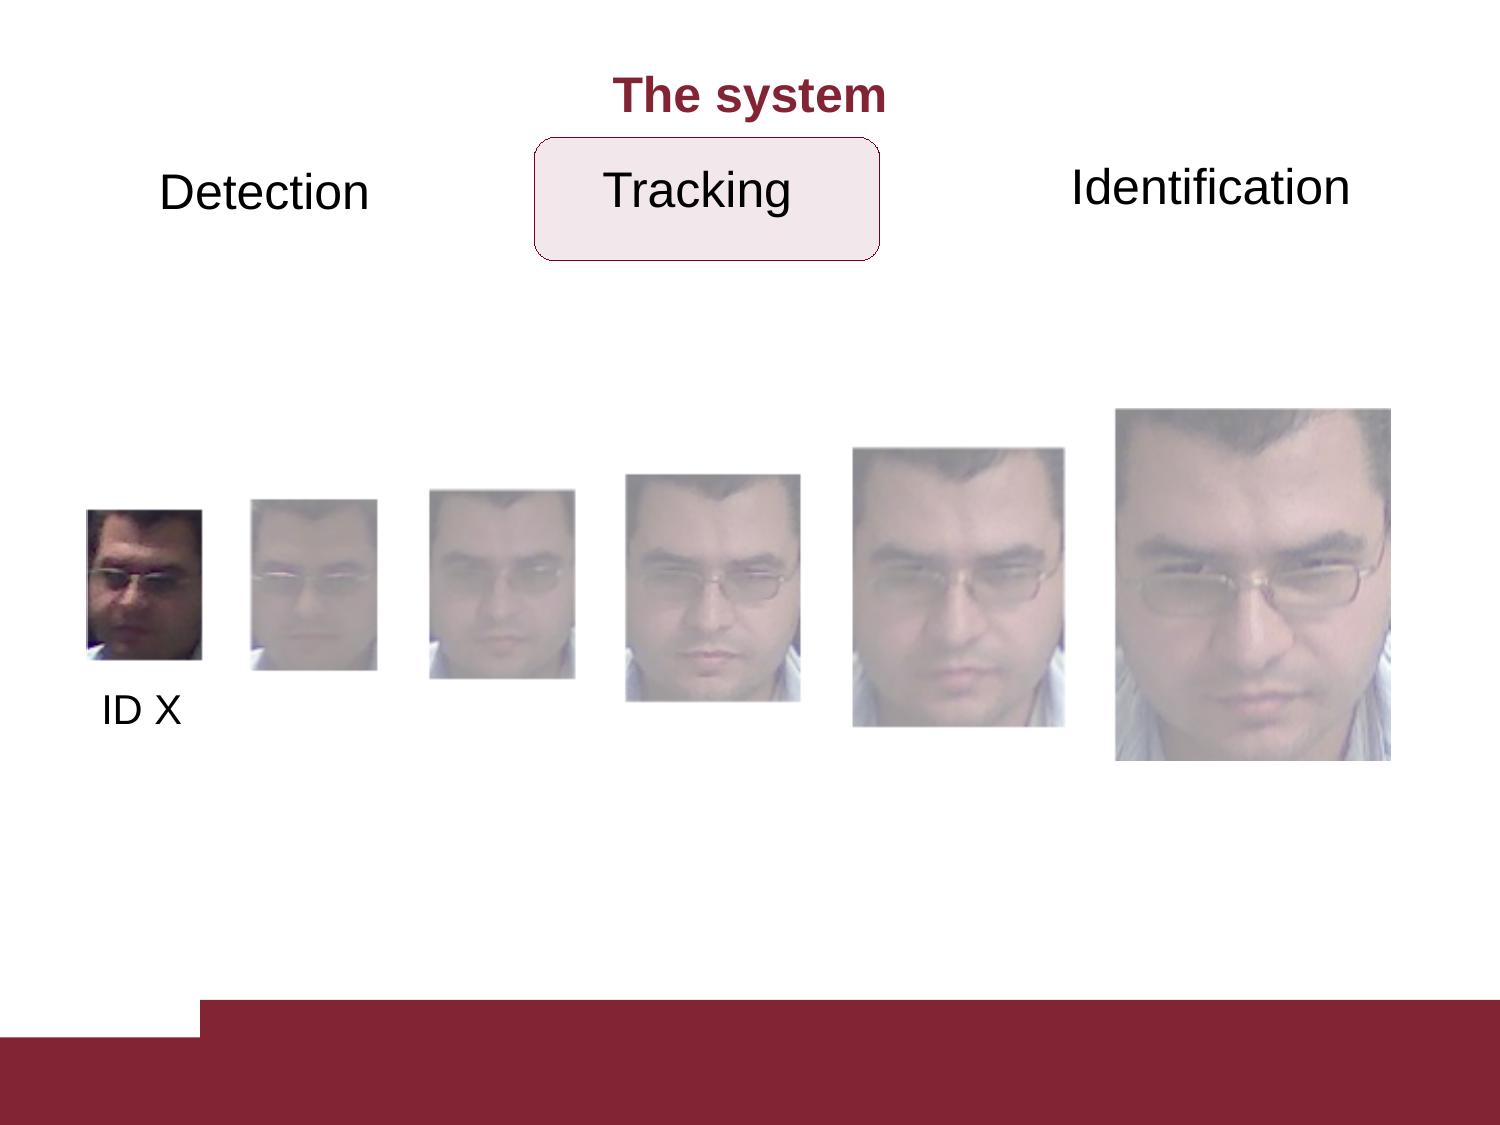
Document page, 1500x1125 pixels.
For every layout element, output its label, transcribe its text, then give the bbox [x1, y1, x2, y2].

text_box Identification [1055, 146, 1438, 271]
picture [86, 408, 1391, 761]
text_box The system [366, 54, 1134, 138]
text_box Detection [144, 151, 526, 274]
text_box [534, 137, 879, 261]
text_box Tracking [587, 150, 970, 274]
